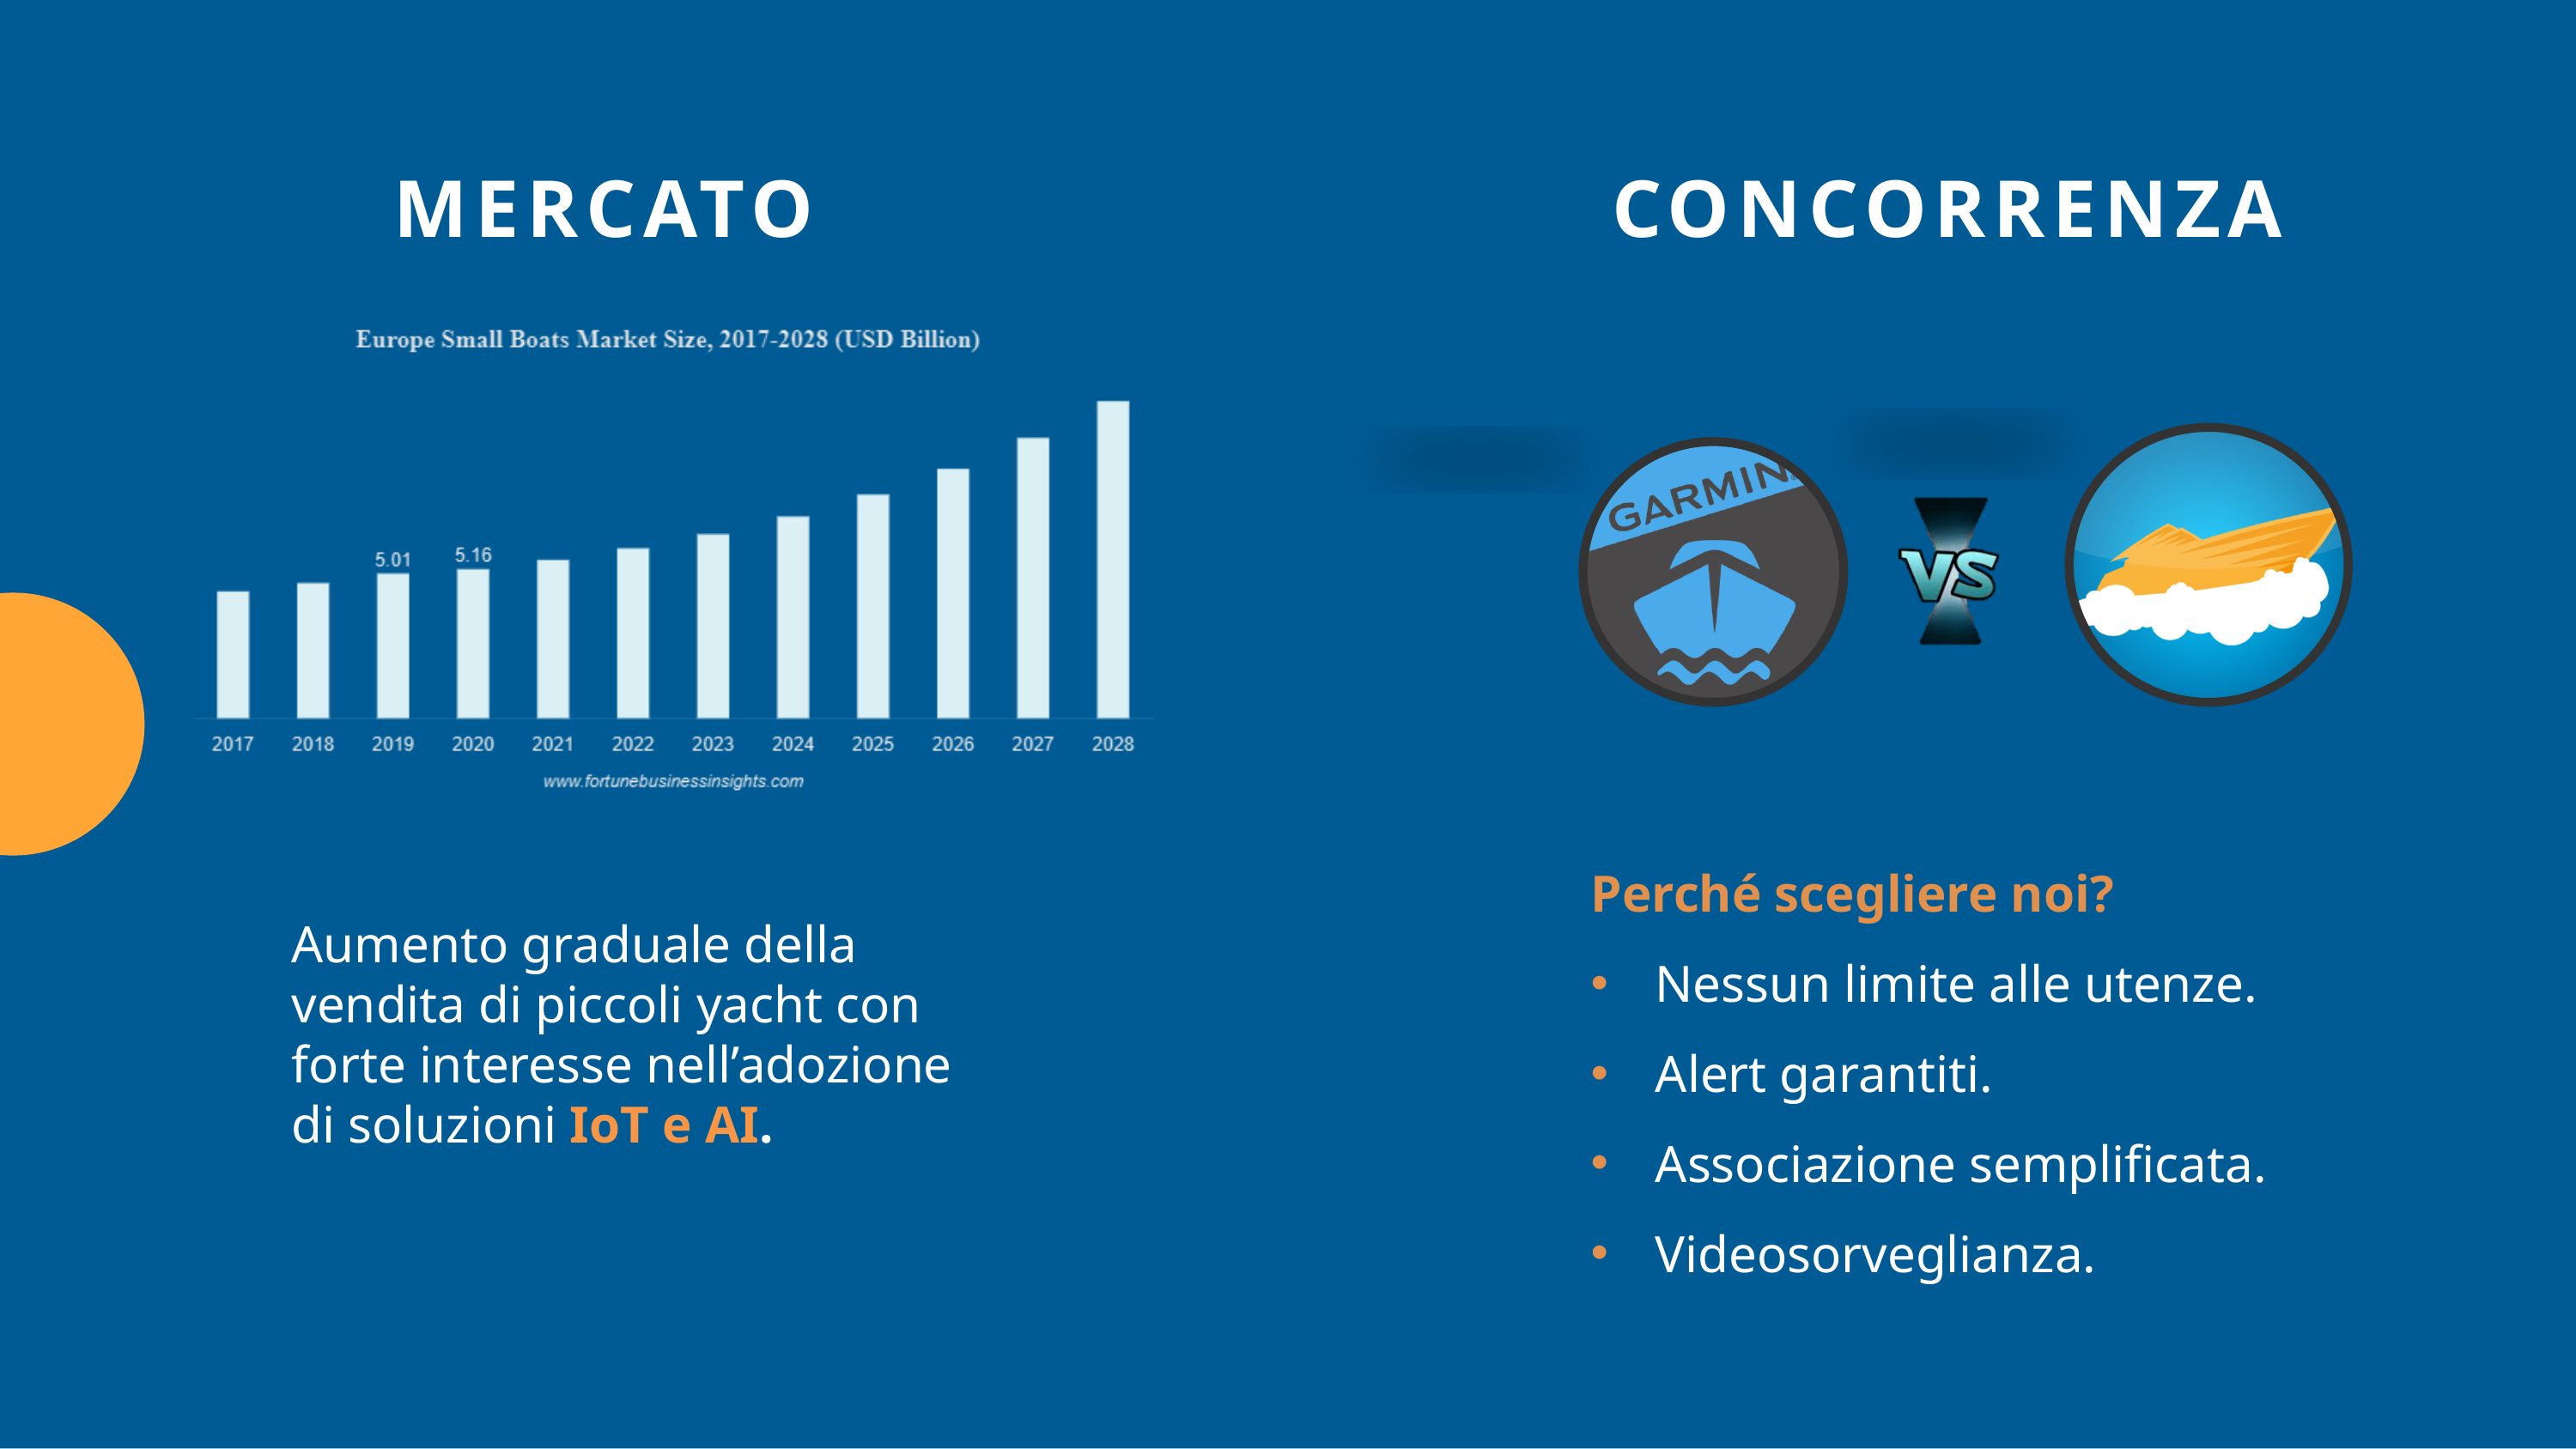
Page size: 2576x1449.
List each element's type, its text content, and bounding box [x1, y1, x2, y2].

picture [178, 310, 1158, 800]
text_box [0, 592, 145, 856]
text_box CONCORRENZA [1610, 116, 2318, 254]
title MERCATO [392, 116, 851, 308]
text_box Perché scegliere noi? Nessun limite alle utenze. Alert garantiti. Associazione semplificata. Videosorveglianza. [1578, 855, 2470, 1289]
picture [1583, 427, 2348, 703]
text_box Aumento graduale della vendita di piccoli yacht con forte interesse nell’adozione di soluzioni IoT e AI. [278, 906, 1020, 1160]
